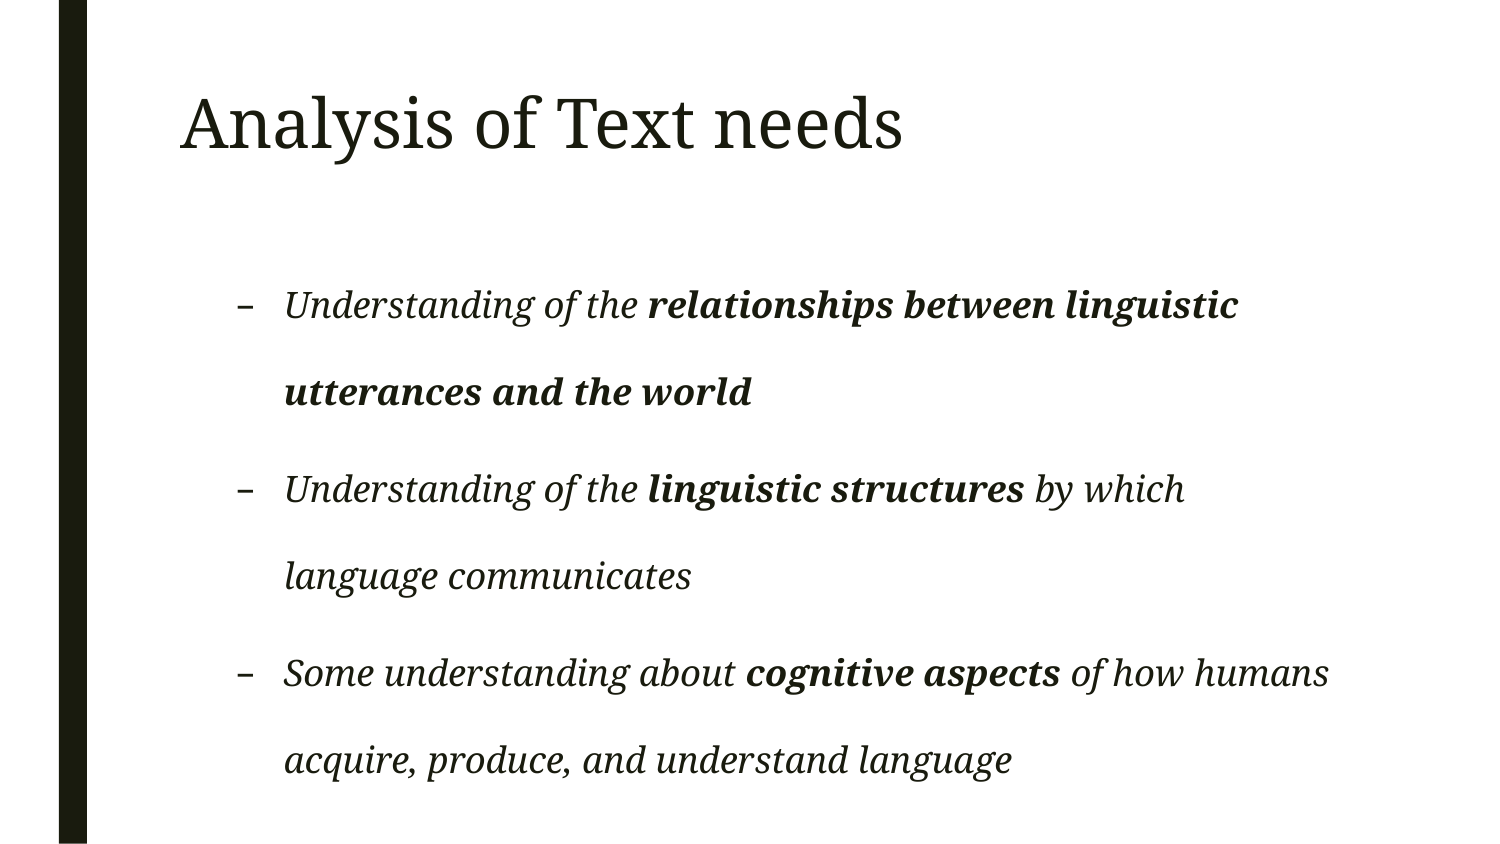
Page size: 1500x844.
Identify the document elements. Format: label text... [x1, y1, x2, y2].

list Understanding of the relationships between linguistic utterances and the world Understanding of the linguistic structures by which language communicates Some understanding about cognitive aspects of how humans acquire, produce, and understand language [168, 179, 1351, 788]
title Analysis of Text needs [168, 84, 1351, 179]
